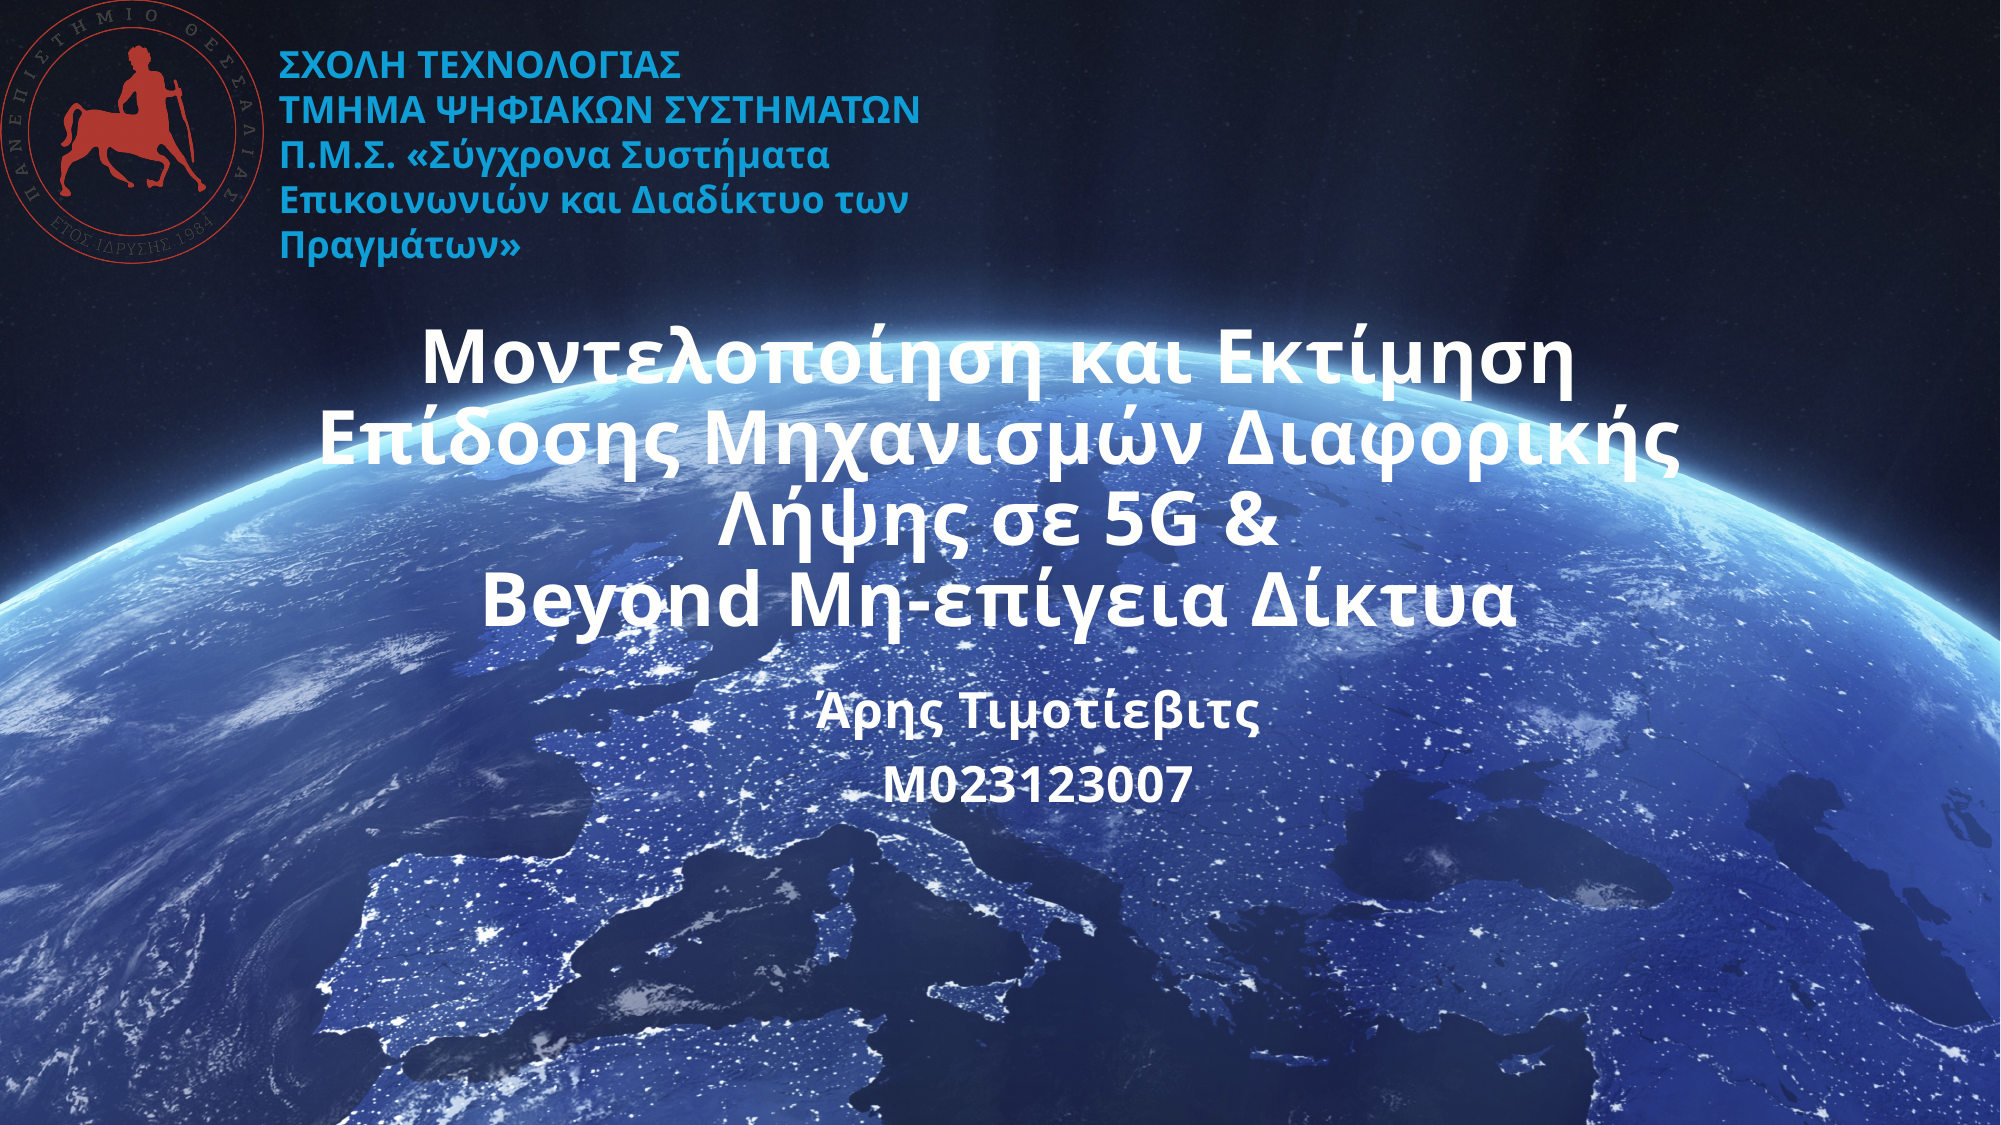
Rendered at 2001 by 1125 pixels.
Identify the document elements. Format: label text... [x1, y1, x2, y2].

subtitle Άρης Τιμοτίεβιτς M023123007 [288, 677, 1788, 824]
title Μοντελοποίηση και Εκτίμηση Επίδοσης Μηχανισμών Διαφορικής Λήψης σε 5G & Beyond Μη-επίγεια Δίκτυα [249, 364, 1750, 650]
text_box ΣΧΟΛΗ ΤΕΧΝΟΛΟΓΙΑΣ ΤΜΗΜΑ ΨΗΦΙΑΚΩΝ ΣΥΣΤΗΜΑΤΩΝ Π.Μ.Σ. «Σύγχρονα Συστήματα Επικοινωνιών και Διαδίκτυο των Πραγμάτων» [263, 33, 1038, 274]
picture [0, 0, 2001, 1125]
